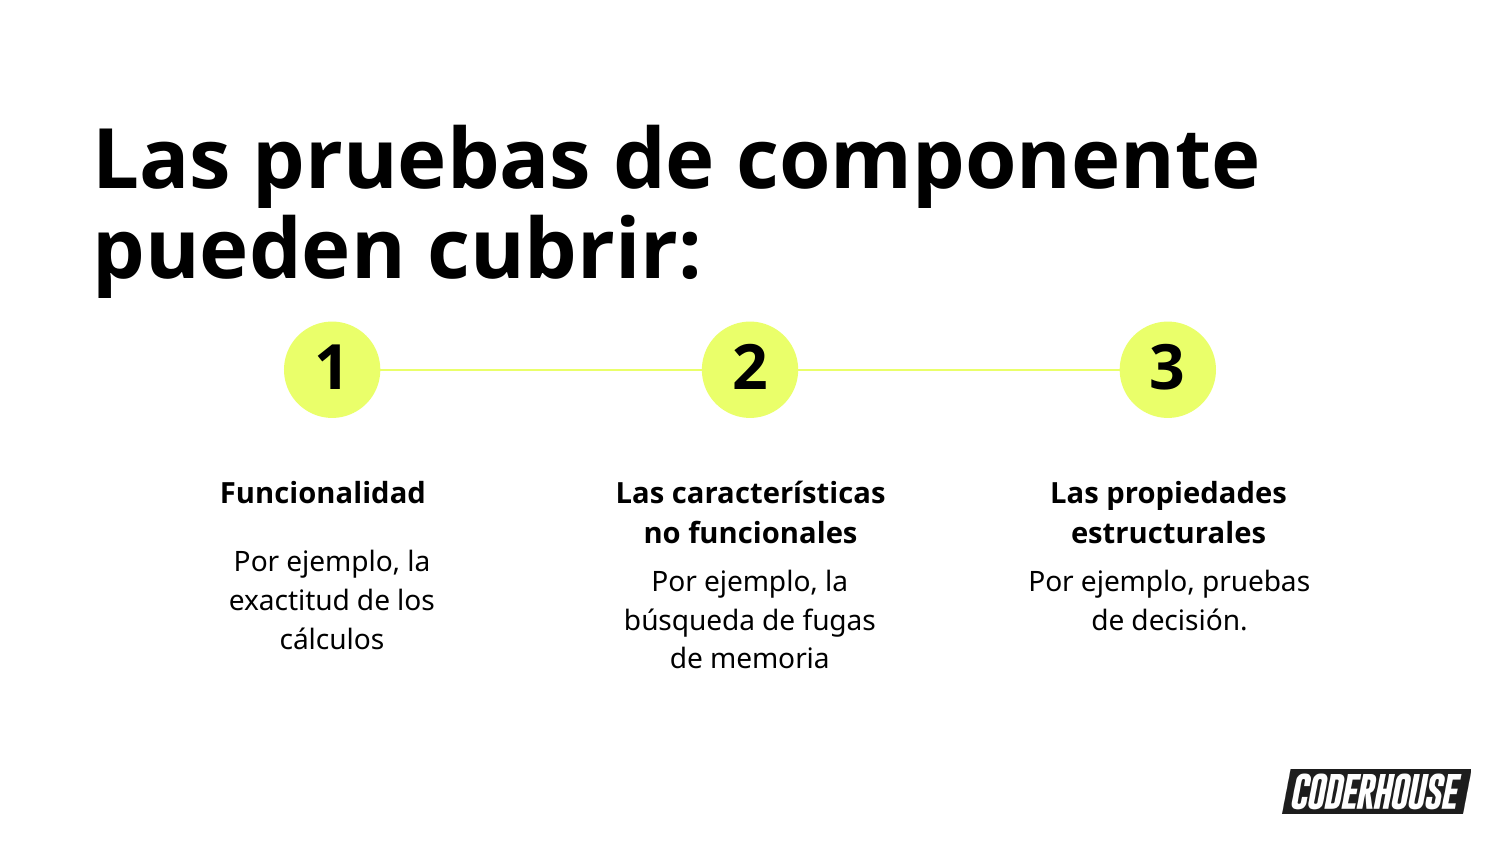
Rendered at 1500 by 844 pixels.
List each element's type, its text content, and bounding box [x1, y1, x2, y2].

text_box Por ejemplo, la búsqueda de fugas de memoria [589, 543, 910, 690]
text_box Por ejemplo, la exactitud de los cálculos [172, 523, 493, 670]
text_box [784, 335, 799, 404]
text_box [1202, 335, 1217, 404]
text_box [283, 335, 298, 404]
text_box Las pruebas de componente pueden cubrir: [77, 101, 1414, 312]
text_box [367, 336, 381, 403]
text_box 2 [716, 320, 784, 418]
text_box 3 [1133, 320, 1202, 418]
text_box Por ejemplo, pruebas de decisión. [1009, 543, 1330, 651]
text_box 1 [298, 320, 367, 418]
text_box Las propiedades estructurales [1007, 453, 1330, 564]
text_box Funcionalidad [162, 453, 484, 524]
text_box [1119, 336, 1133, 403]
text_box Las características no funcionales [589, 453, 912, 564]
picture [1281, 769, 1471, 814]
text_box [701, 335, 716, 404]
